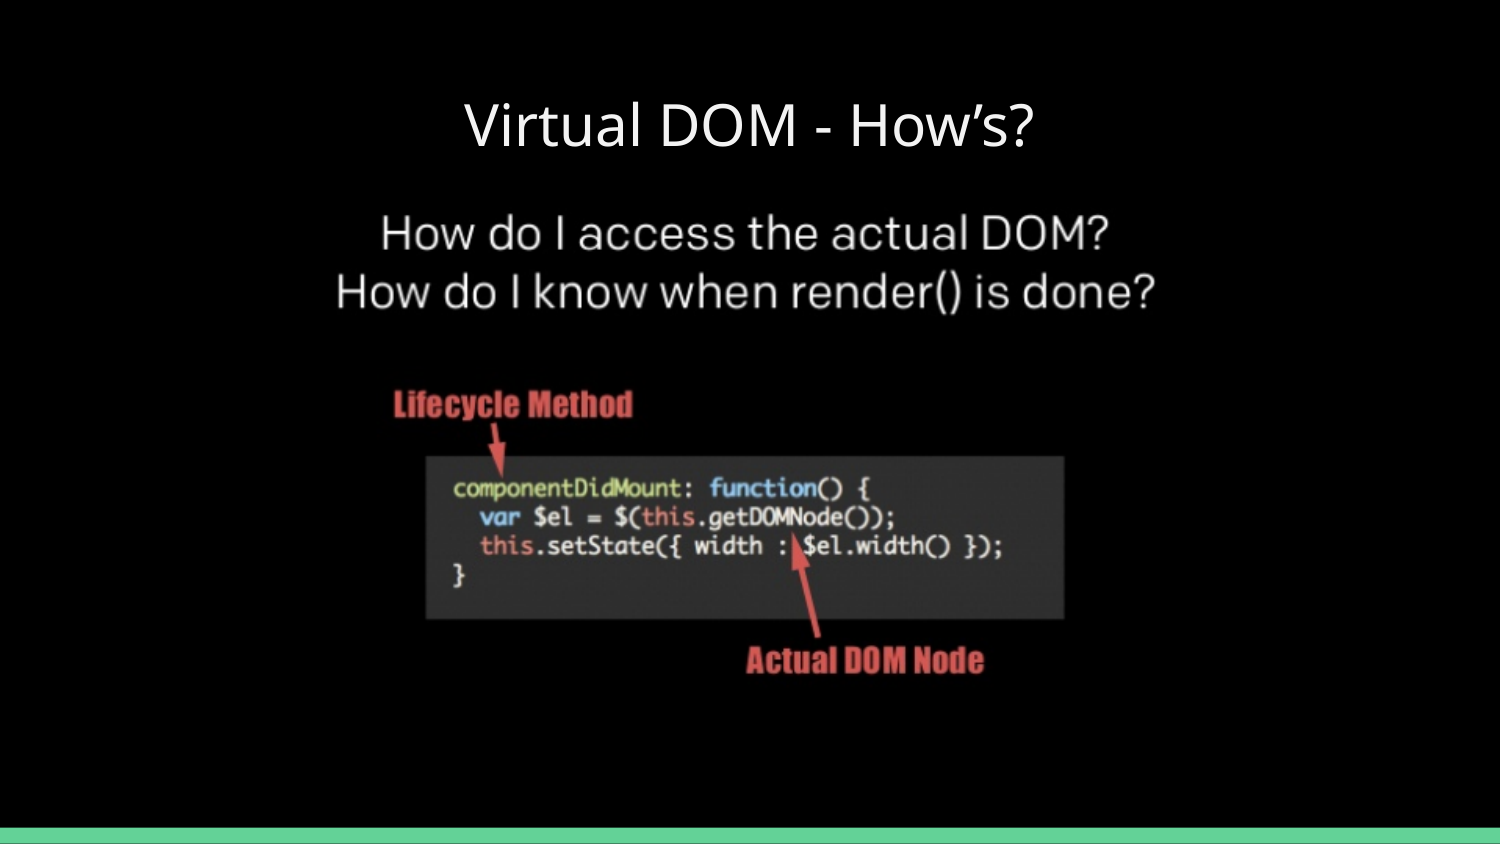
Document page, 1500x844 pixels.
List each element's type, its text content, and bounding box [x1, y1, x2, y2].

title Virtual DOM - How’s? [51, 72, 1449, 167]
picture [322, 191, 1178, 702]
